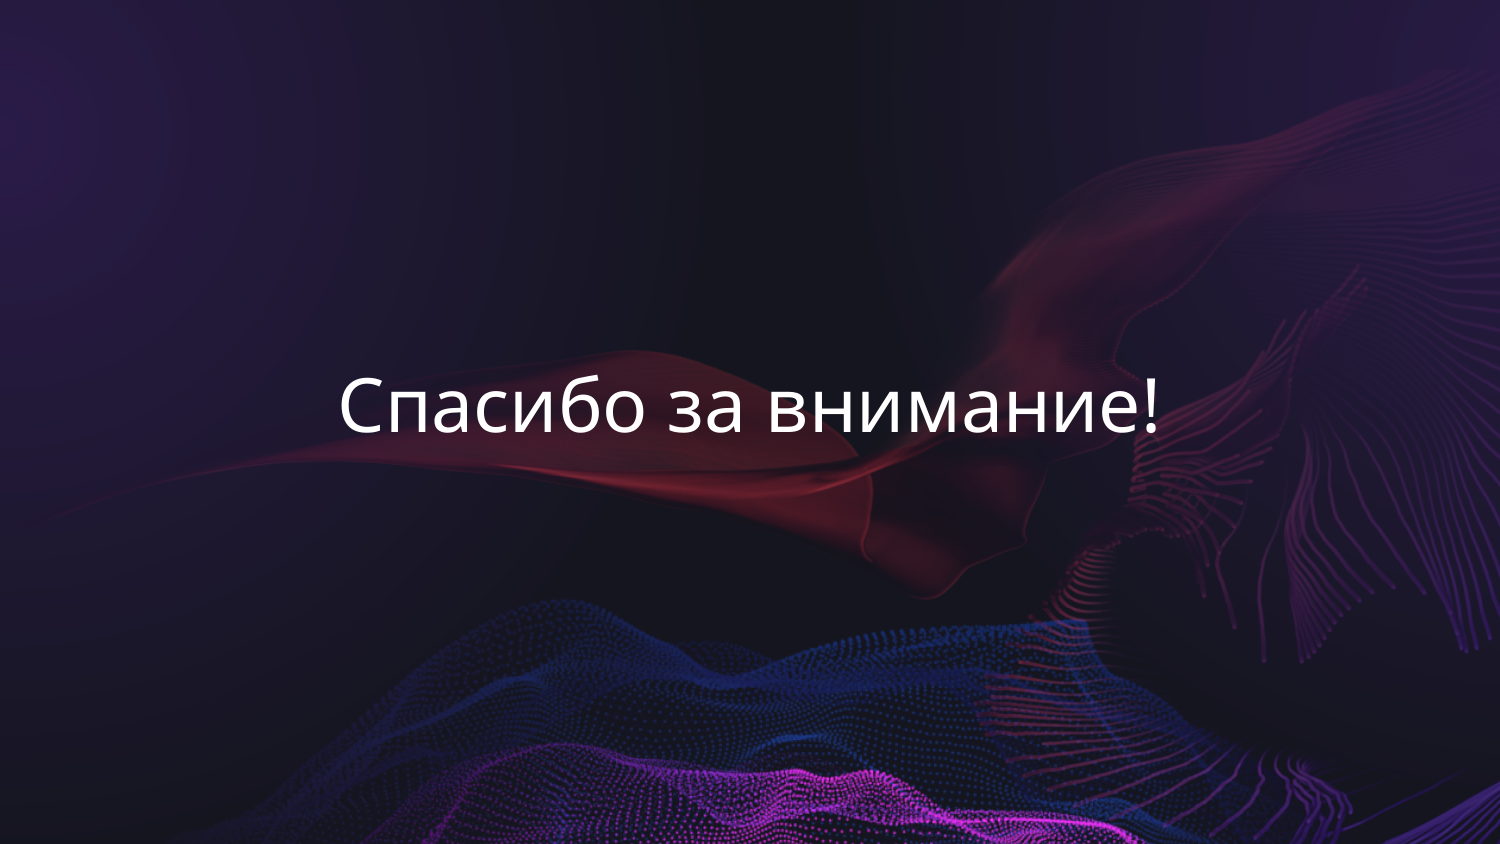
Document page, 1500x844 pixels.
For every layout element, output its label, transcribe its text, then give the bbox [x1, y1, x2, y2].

picture [0, 0, 1500, 844]
title Спасибо за внимание! [171, 342, 1328, 448]
